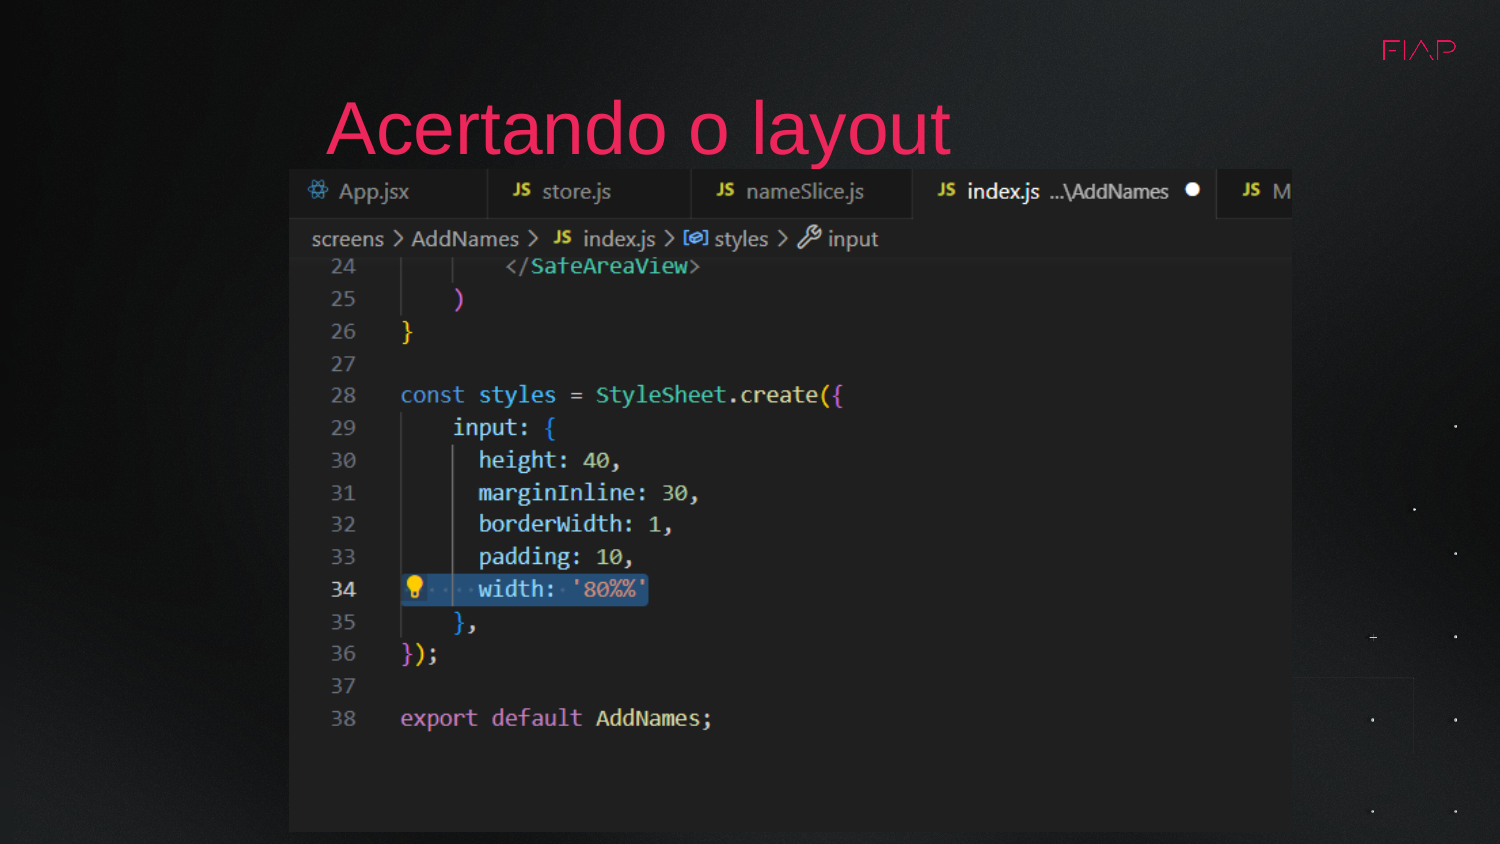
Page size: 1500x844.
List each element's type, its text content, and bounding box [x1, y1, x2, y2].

picture [0, 0, 1500, 844]
text_box Acertando o layout [311, 72, 1126, 167]
